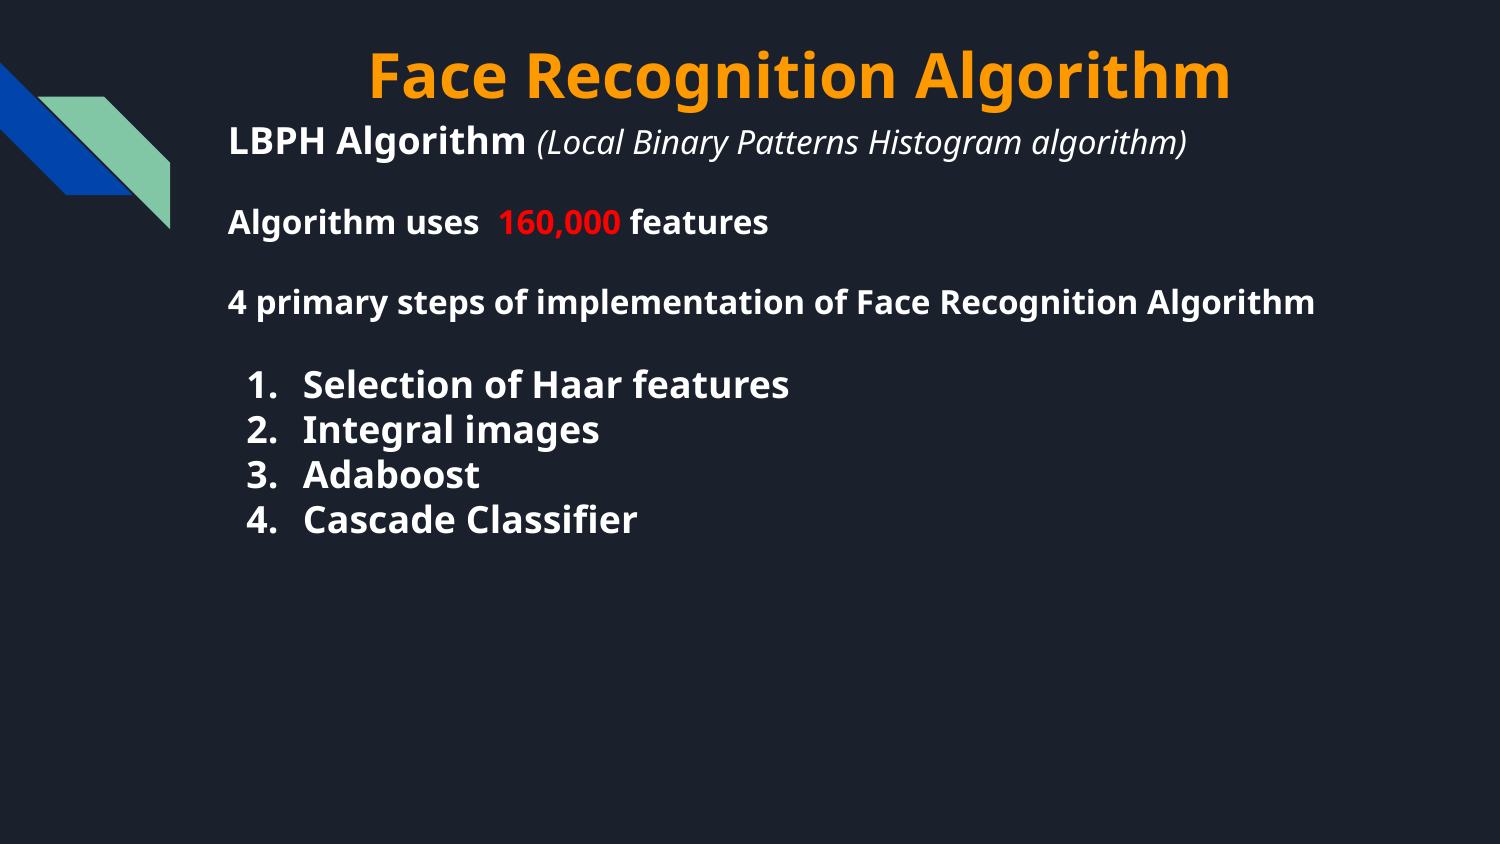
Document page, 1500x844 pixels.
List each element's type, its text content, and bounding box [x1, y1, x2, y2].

list LBPH Algorithm (Local Binary Patterns Histogram algorithm) Algorithm uses 160,000 features 4 primary steps of implementation of Face Recognition Algorithm Selection of Haar features Integral images Adaboost Cascade Classifier [212, 101, 1368, 738]
title Face Recognition Algorithm [222, 9, 1378, 160]
